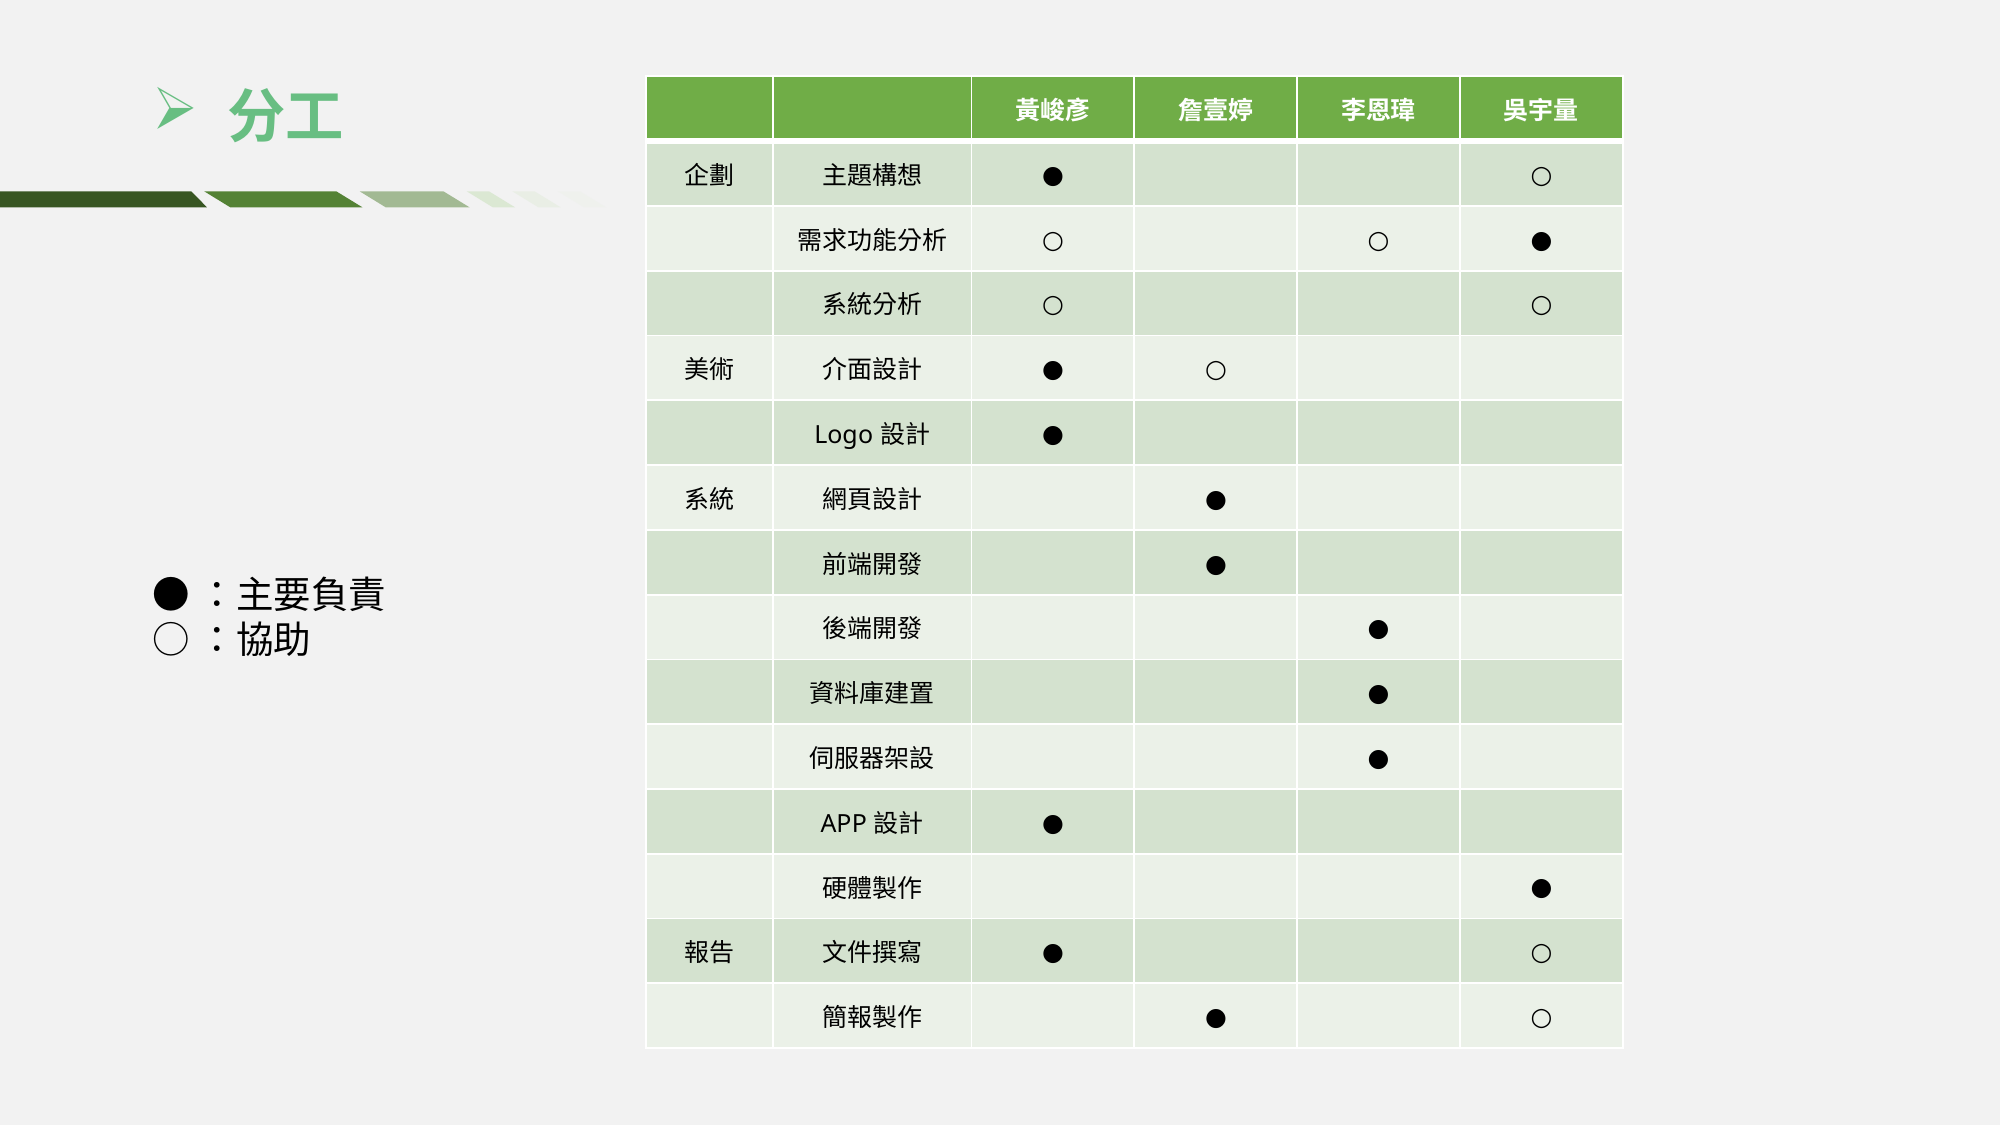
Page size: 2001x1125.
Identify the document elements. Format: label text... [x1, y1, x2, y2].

table_cell 伺服器架設 [774, 725, 971, 788]
table_cell ● [1298, 660, 1459, 723]
table_cell [1461, 660, 1622, 723]
table_cell [647, 725, 772, 788]
table_cell [972, 725, 1133, 788]
table_cell [1298, 178, 1459, 205]
table_cell [972, 531, 1133, 594]
table_cell ● [1135, 984, 1296, 1047]
table_cell [1461, 401, 1622, 464]
table_cell [972, 855, 1133, 918]
table_cell ○ [972, 272, 1133, 335]
table_cell ● [1461, 855, 1622, 918]
table_cell 文件撰寫 [774, 919, 971, 982]
table_cell [647, 660, 772, 723]
table_cell ● [1298, 596, 1459, 659]
table_cell [647, 596, 772, 659]
table_cell ● [1298, 725, 1459, 788]
table_cell [1298, 466, 1459, 529]
table_cell [1135, 207, 1296, 270]
table_cell [1135, 401, 1296, 464]
table_cell ○ [1461, 178, 1622, 205]
table_cell 簡報製作 [774, 984, 971, 1047]
title 分工 [137, 59, 1863, 178]
table_cell Logo設計 [774, 401, 971, 464]
table_cell ● [1135, 531, 1296, 594]
table_cell [647, 401, 772, 464]
table_cell [1135, 178, 1296, 205]
table_cell ○ [1298, 207, 1459, 270]
table_cell 網頁設計 [774, 466, 971, 529]
table_cell [1135, 272, 1296, 335]
table_cell ● [1135, 466, 1296, 529]
table_cell ○ [972, 207, 1133, 270]
table_cell [1135, 855, 1296, 918]
table_cell 硬體製作 [774, 855, 971, 918]
table_cell 後端開發 [774, 596, 971, 659]
table_cell ○ [1135, 336, 1296, 399]
table_cell [1135, 790, 1296, 853]
table_cell [1135, 596, 1296, 659]
table_cell [1298, 984, 1459, 1047]
table_cell [647, 790, 772, 853]
table_cell [1135, 725, 1296, 788]
table_cell ● [972, 178, 1133, 205]
table_cell ○ [1461, 919, 1622, 982]
table_cell [647, 531, 772, 594]
table_cell 介面設計 [774, 336, 971, 399]
table_cell 主題構想 [774, 178, 971, 205]
table_cell 前端開發 [774, 531, 971, 594]
table_cell [1461, 531, 1622, 594]
table_cell [647, 984, 772, 1047]
table_cell [972, 984, 1133, 1047]
table_cell ● [972, 790, 1133, 853]
table_cell ○ [1461, 984, 1622, 1047]
table_cell [1298, 790, 1459, 853]
table_cell [1135, 919, 1296, 982]
table_cell ● [972, 401, 1133, 464]
table_cell [1135, 660, 1296, 723]
table_cell [1461, 596, 1622, 659]
table_cell [1298, 919, 1459, 982]
table_cell APP設計 [774, 790, 971, 853]
table_cell [1298, 336, 1459, 399]
table_cell [1298, 272, 1459, 335]
table_cell [1461, 790, 1622, 853]
text_box ●：主要負責 ○：協助 [137, 563, 433, 668]
table_cell 系統 [647, 466, 772, 529]
table_cell 企劃 [647, 178, 772, 205]
table_cell [972, 596, 1133, 659]
table_cell ○ [1461, 272, 1622, 335]
table_cell [1461, 336, 1622, 399]
table_cell [972, 466, 1133, 529]
table_cell [1298, 401, 1459, 464]
table_cell ● [972, 336, 1133, 399]
table_cell [972, 660, 1133, 723]
table_cell 報告 [647, 919, 772, 982]
table_cell ● [972, 919, 1133, 982]
table_cell [647, 207, 772, 270]
table_cell [1298, 855, 1459, 918]
table_cell 需求功能分析 [774, 207, 971, 270]
table_cell [1461, 466, 1622, 529]
table_cell [647, 272, 772, 335]
table_cell 系統分析 [774, 272, 971, 335]
table_cell [1461, 725, 1622, 788]
table_cell ● [1461, 207, 1622, 270]
table_cell [1298, 531, 1459, 594]
table_cell [647, 855, 772, 918]
table_cell 美術 [647, 336, 772, 399]
table_cell 資料庫建置 [774, 660, 971, 723]
